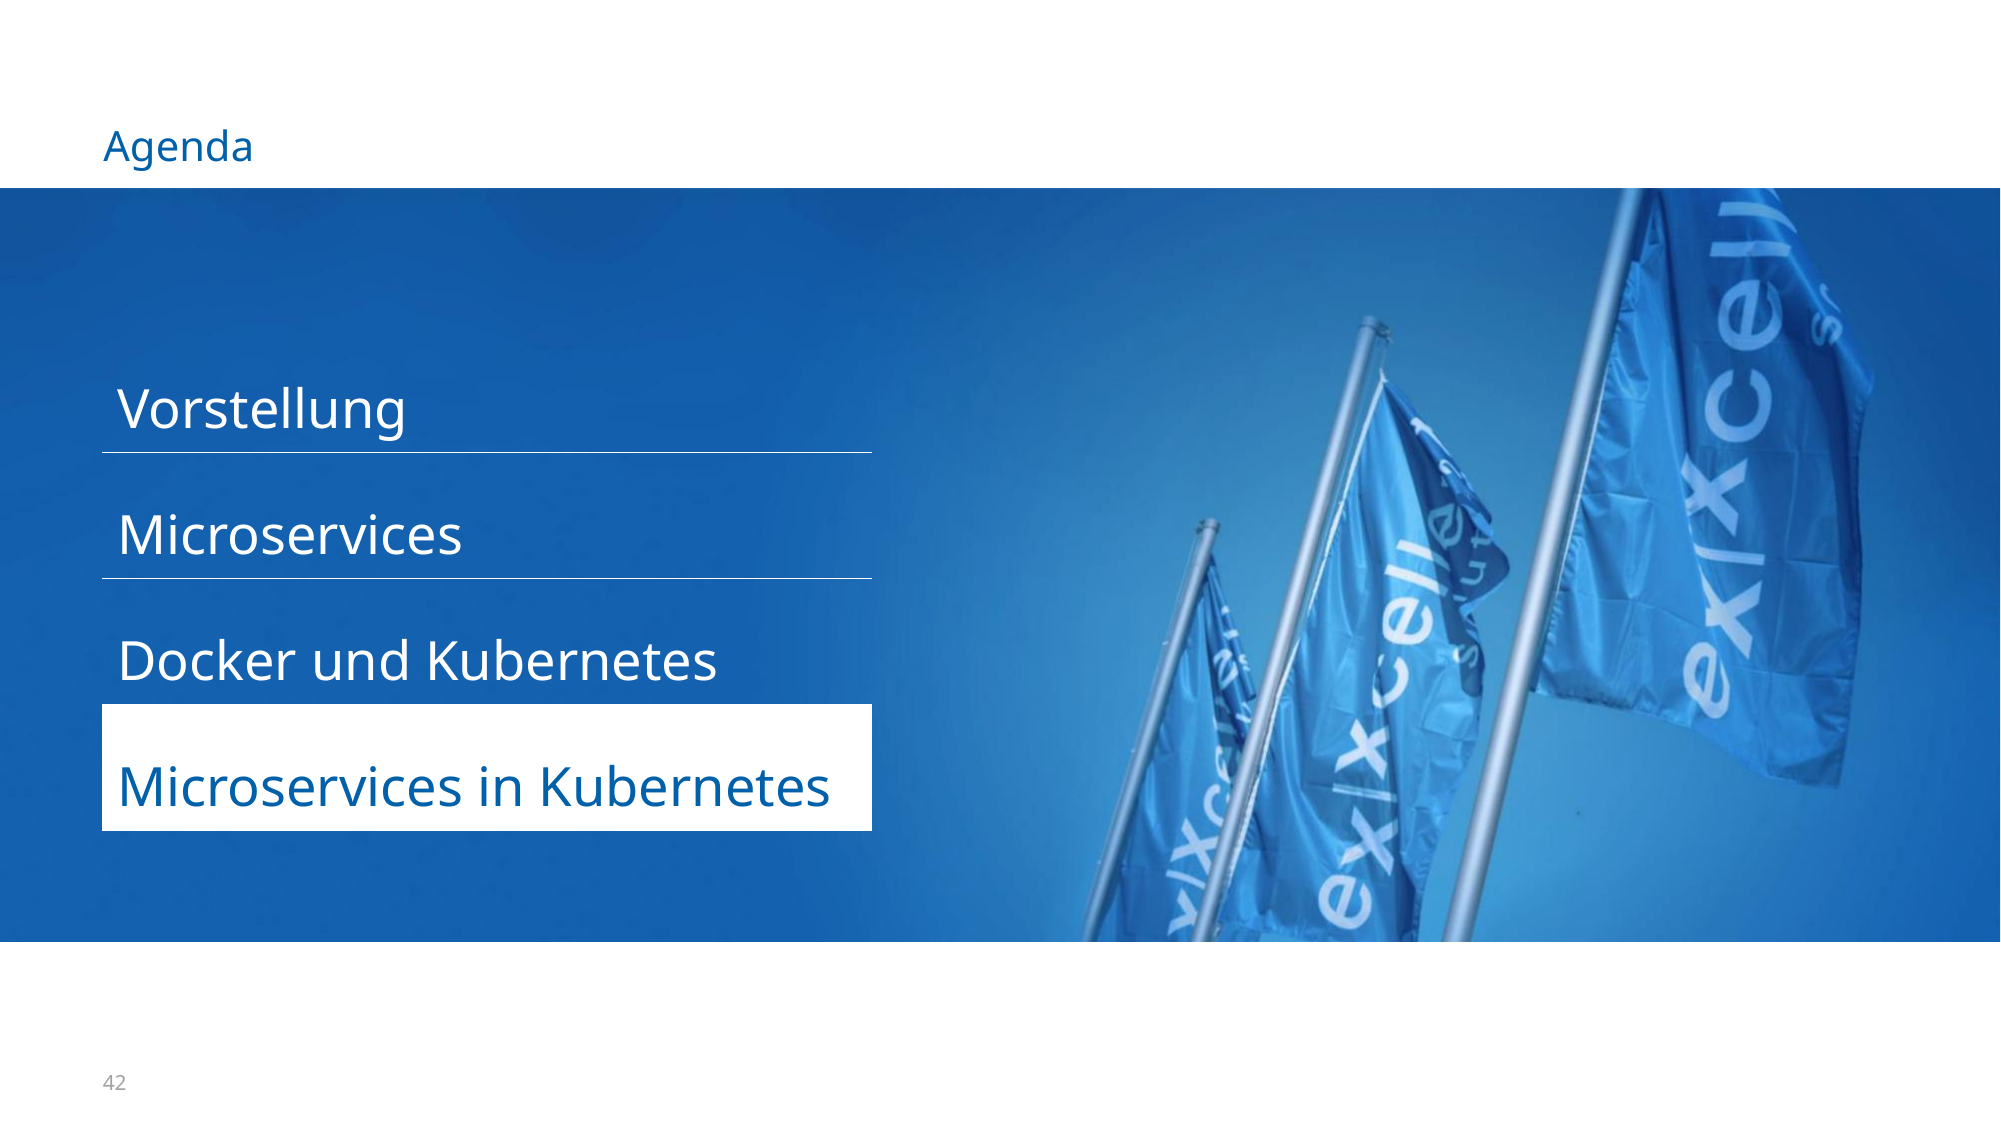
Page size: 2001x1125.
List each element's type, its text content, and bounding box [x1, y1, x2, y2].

table_header Vorstellung [102, 326, 872, 452]
picture [0, 188, 2001, 942]
table_cell Microservices [102, 453, 872, 578]
list Agenda [103, 116, 1898, 173]
table_cell Microservices in Kubernetes [102, 705, 872, 830]
table_cell Docker und Kubernetes [102, 579, 872, 704]
slide_number 42 [102, 1065, 182, 1089]
